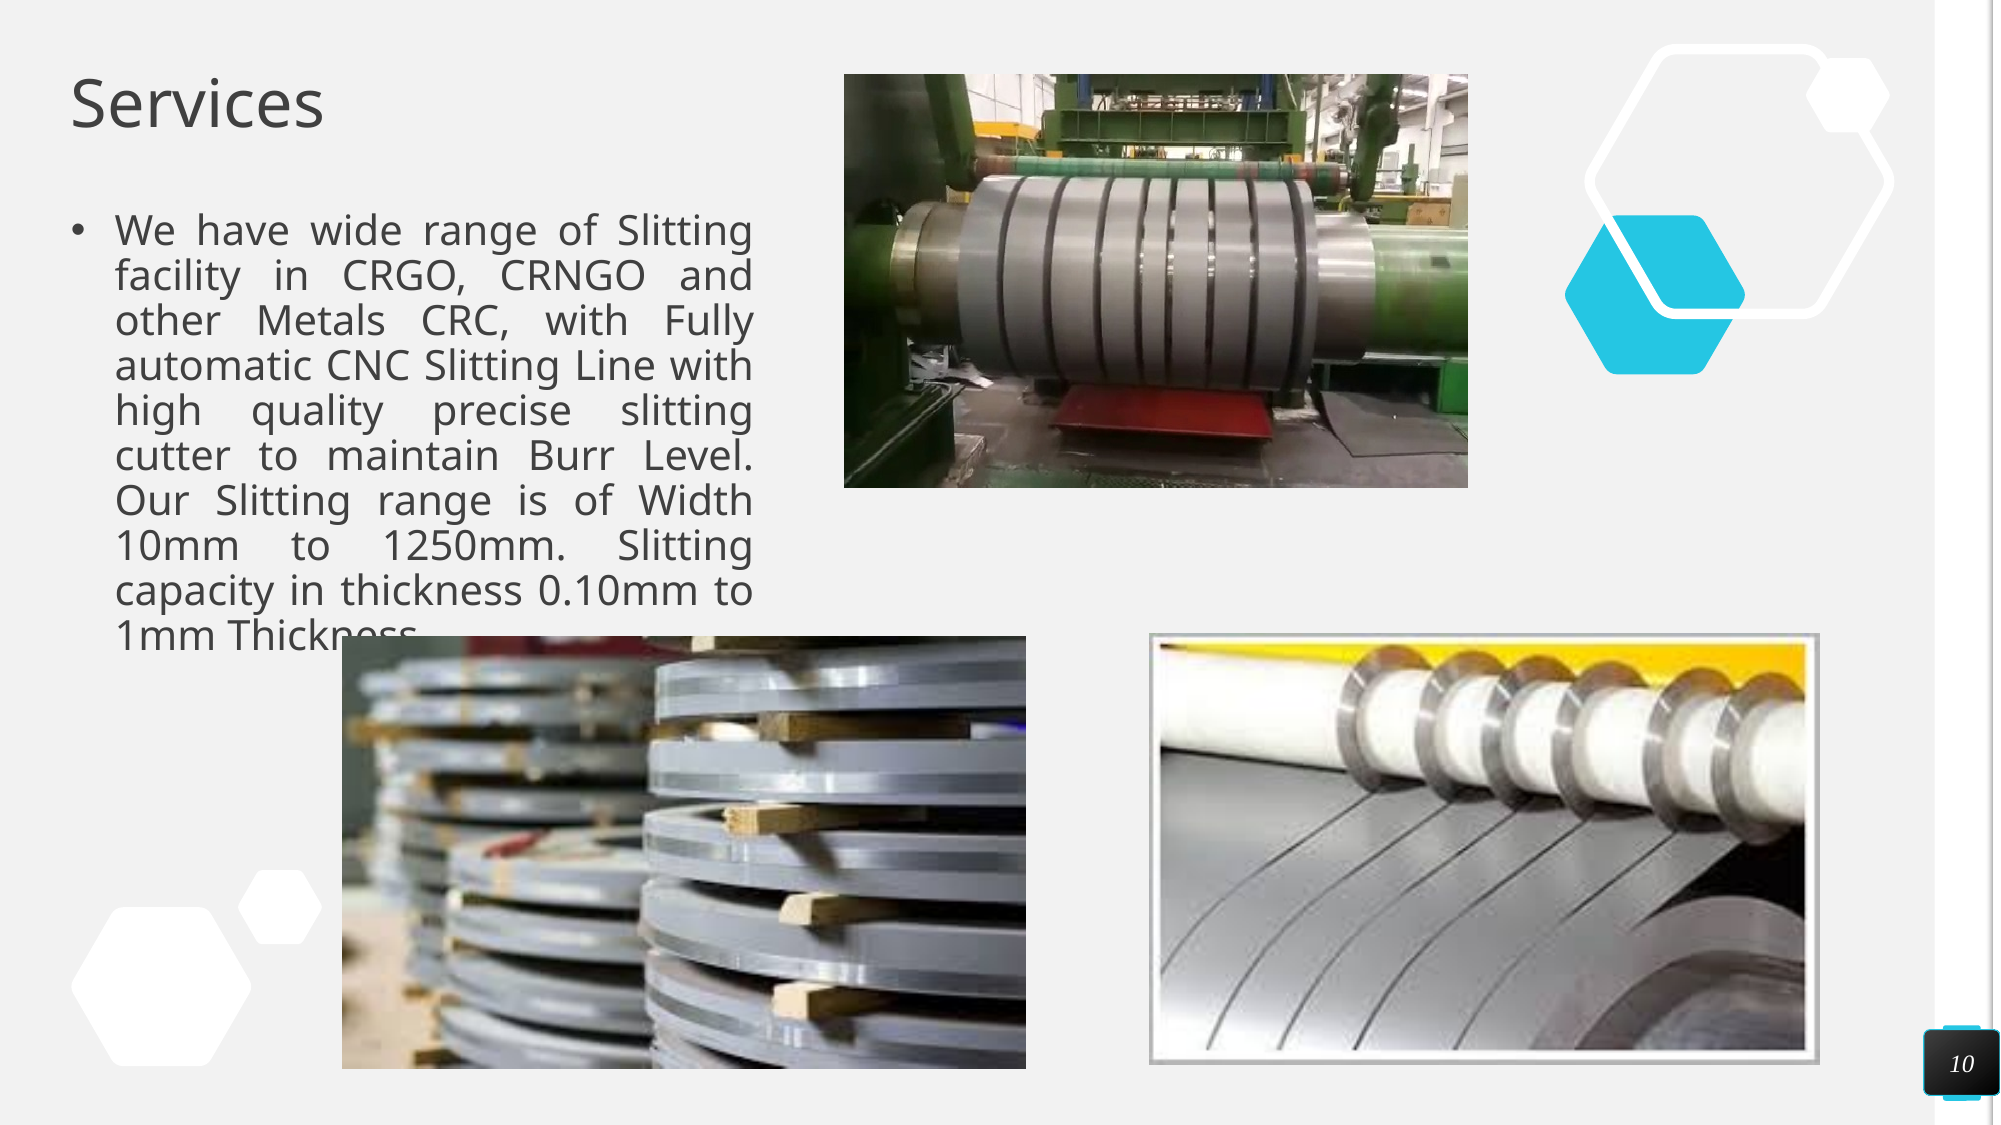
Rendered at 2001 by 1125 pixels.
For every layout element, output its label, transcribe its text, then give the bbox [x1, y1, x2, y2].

picture [844, 74, 1468, 489]
title Services [70, 70, 1932, 142]
picture [1149, 633, 1820, 1065]
list We have wide range of Slitting facility in CRGO, CRNGO and other Metals CRC, with Fully automatic CNC Slitting Line with high quality precise slitting cutter to maintain Burr Level. Our Slitting range is of Width 10mm to 1250mm. Slitting capacity in thickness 0.10mm to 1mm Thickness. [70, 208, 755, 591]
slide_number 10 [1923, 1029, 2000, 1096]
picture [342, 636, 1026, 1069]
